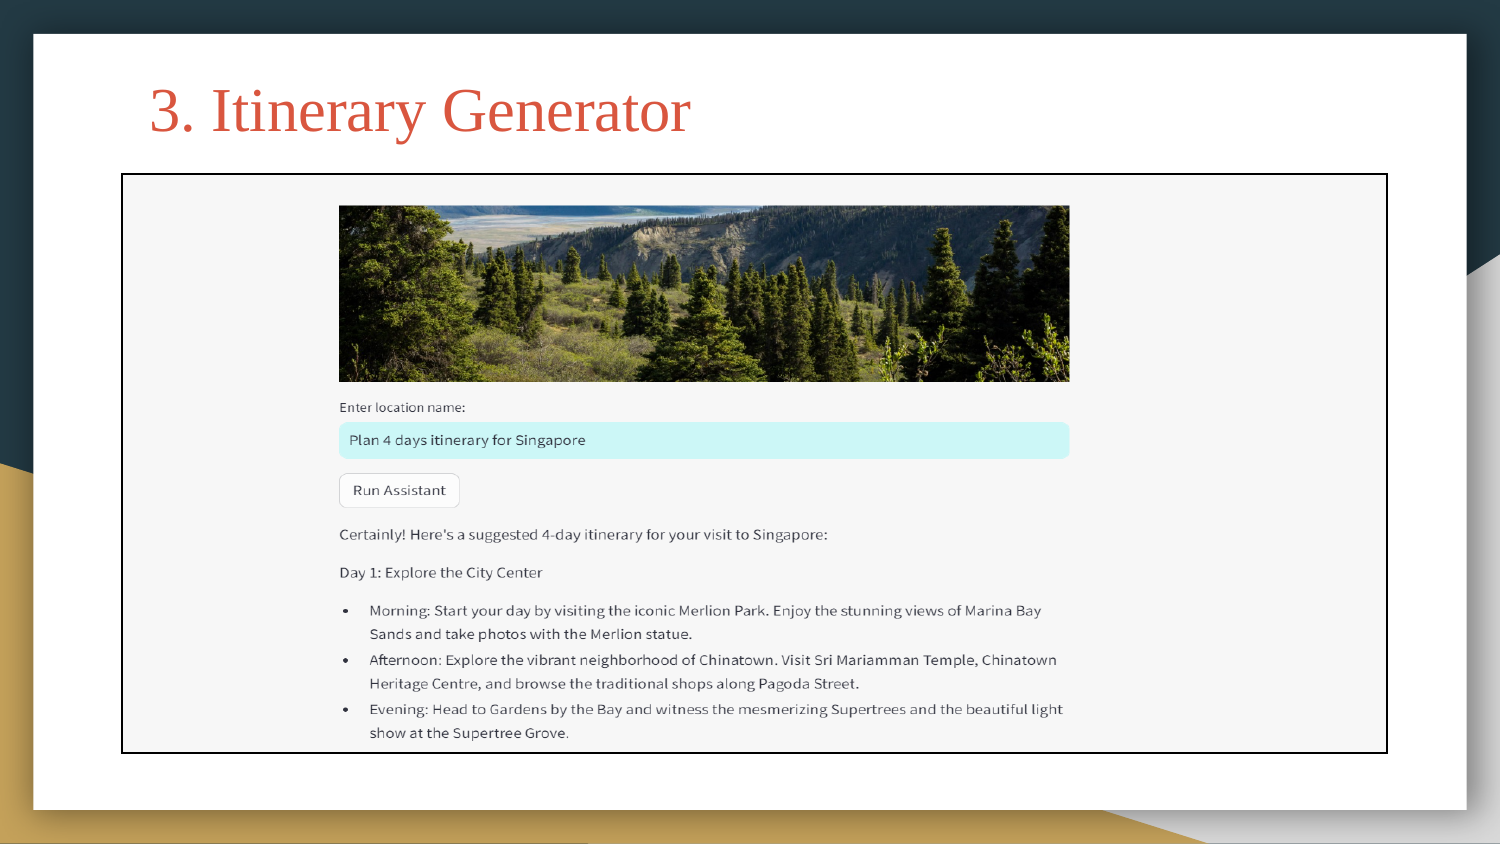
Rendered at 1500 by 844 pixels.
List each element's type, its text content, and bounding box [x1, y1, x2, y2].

picture [122, 174, 1387, 752]
title 3. Itinerary Generator [134, 54, 1376, 173]
